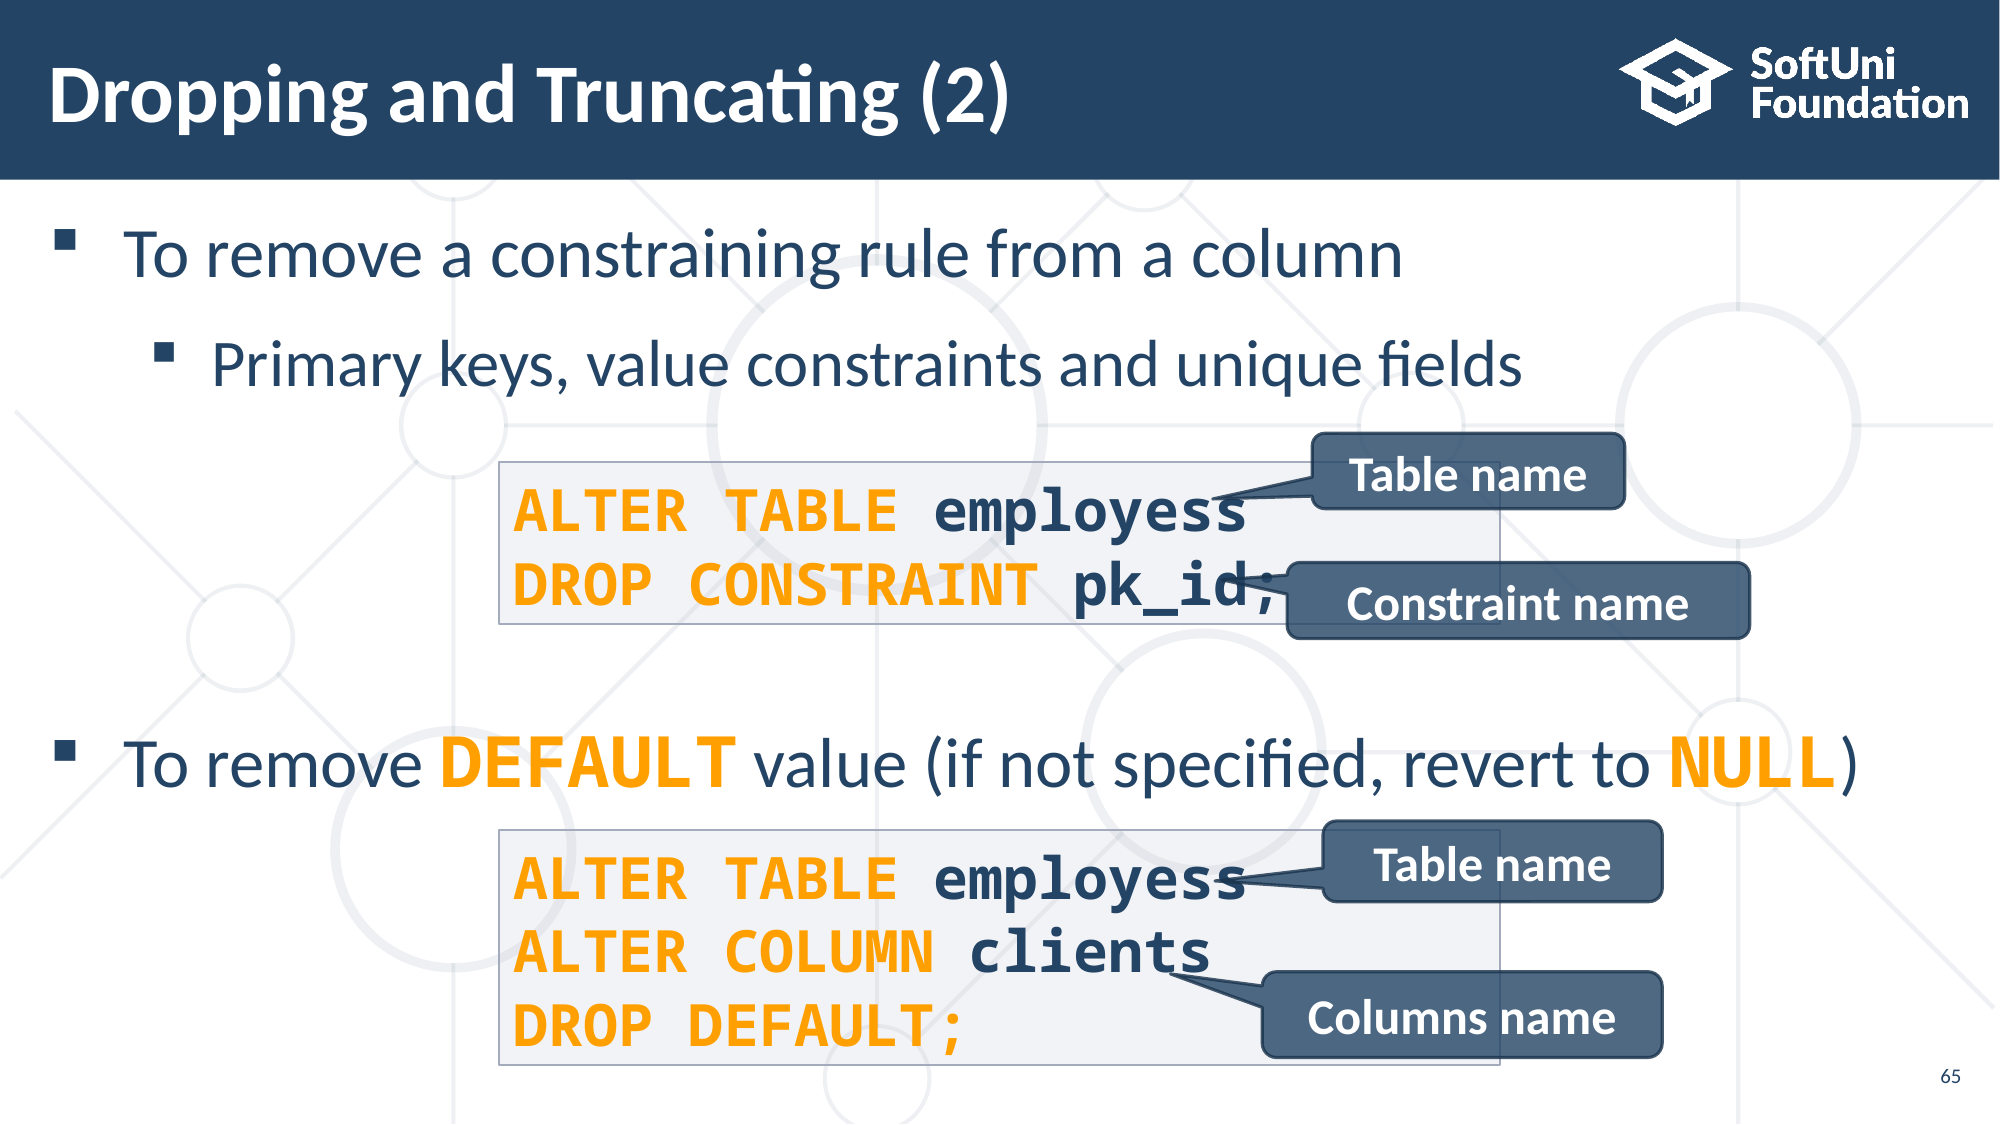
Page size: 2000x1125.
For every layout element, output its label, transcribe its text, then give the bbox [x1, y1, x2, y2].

list To remove a constraining rule from a column Primary keys, value constraints and unique fields To remove DEFAULT value (if not specified, revert to NULL) [31, 196, 1970, 1050]
text_box Table name [1212, 818, 1665, 904]
slide_number 65 [1896, 1049, 1968, 1101]
text_box Columns name [1168, 969, 1665, 1060]
text_box ALTER TABLE employess DROP CONSTRAINT pk_id; [499, 462, 1500, 625]
text_box Constraint name [1219, 560, 1752, 641]
title Dropping and Truncating (2) [31, 16, 1591, 162]
text_box ALTER TABLE employess ALTER COLUMN clients DROP DEFAULT; [499, 829, 1500, 1066]
picture [1618, 38, 1968, 126]
text_box Table name [1210, 431, 1627, 511]
